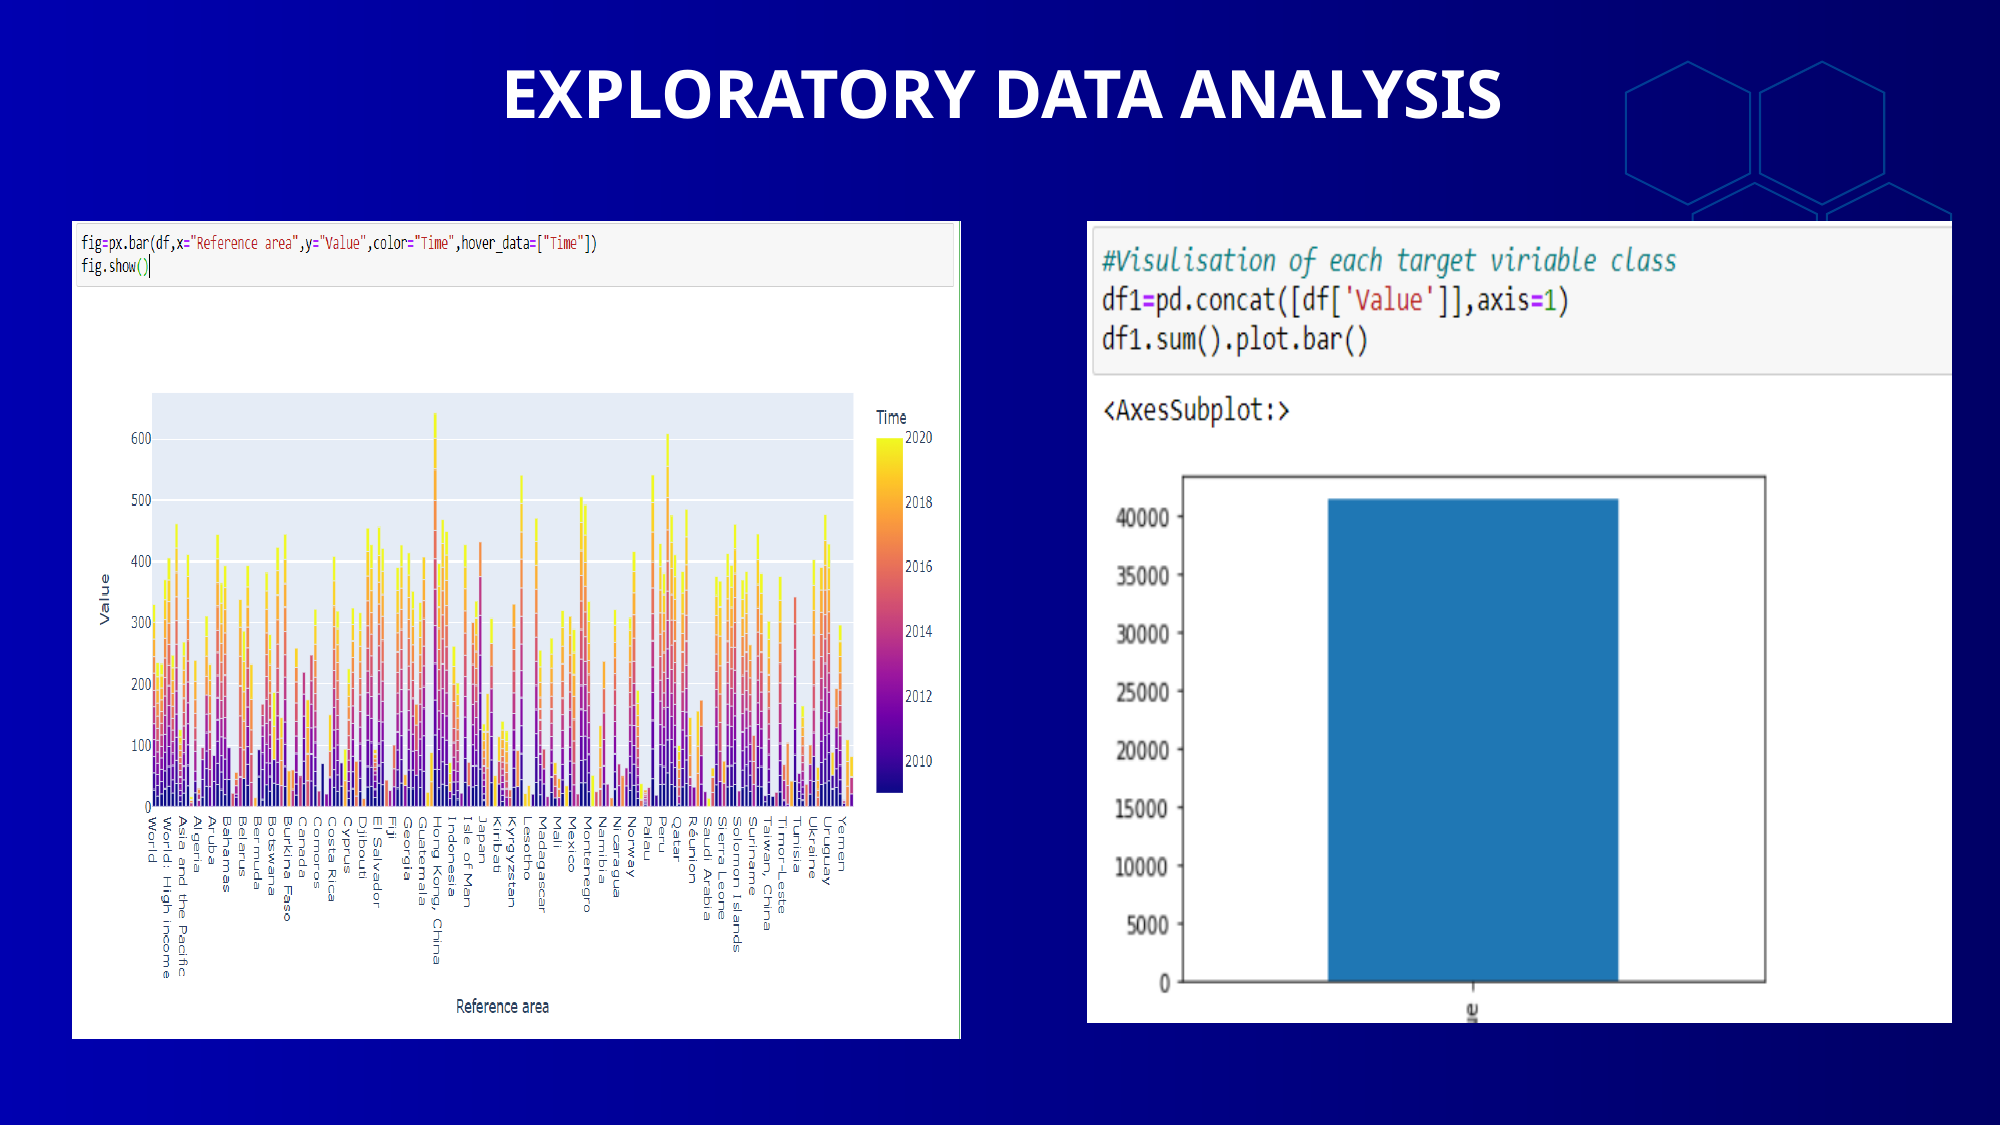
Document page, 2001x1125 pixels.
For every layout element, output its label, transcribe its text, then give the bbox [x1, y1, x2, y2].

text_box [1625, 61, 1952, 220]
picture [72, 221, 961, 1039]
picture [1086, 221, 1952, 1023]
text_box EXPLORATORY DATA ANALYSIS [379, 44, 1626, 140]
